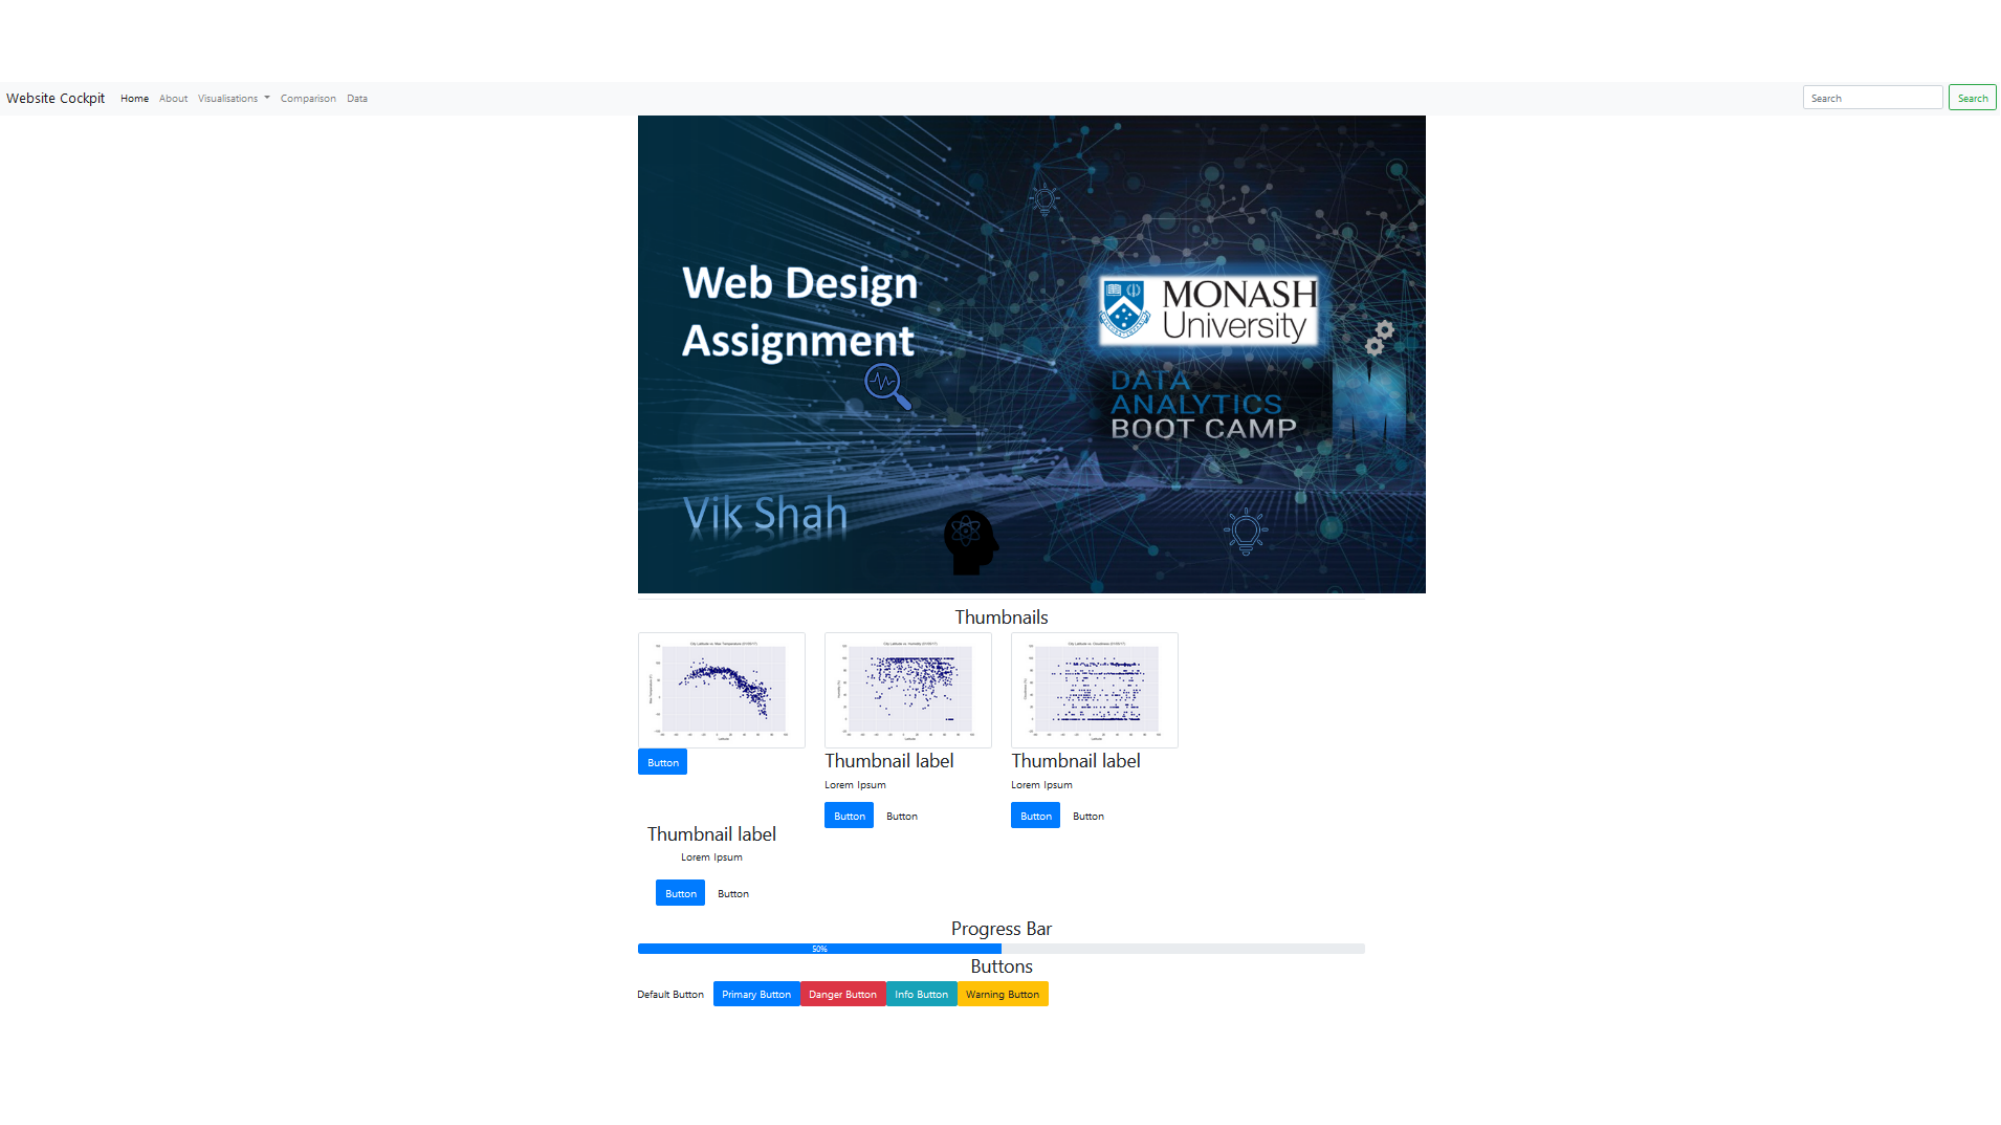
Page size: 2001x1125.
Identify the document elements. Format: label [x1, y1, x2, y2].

picture [0, 82, 2000, 1043]
